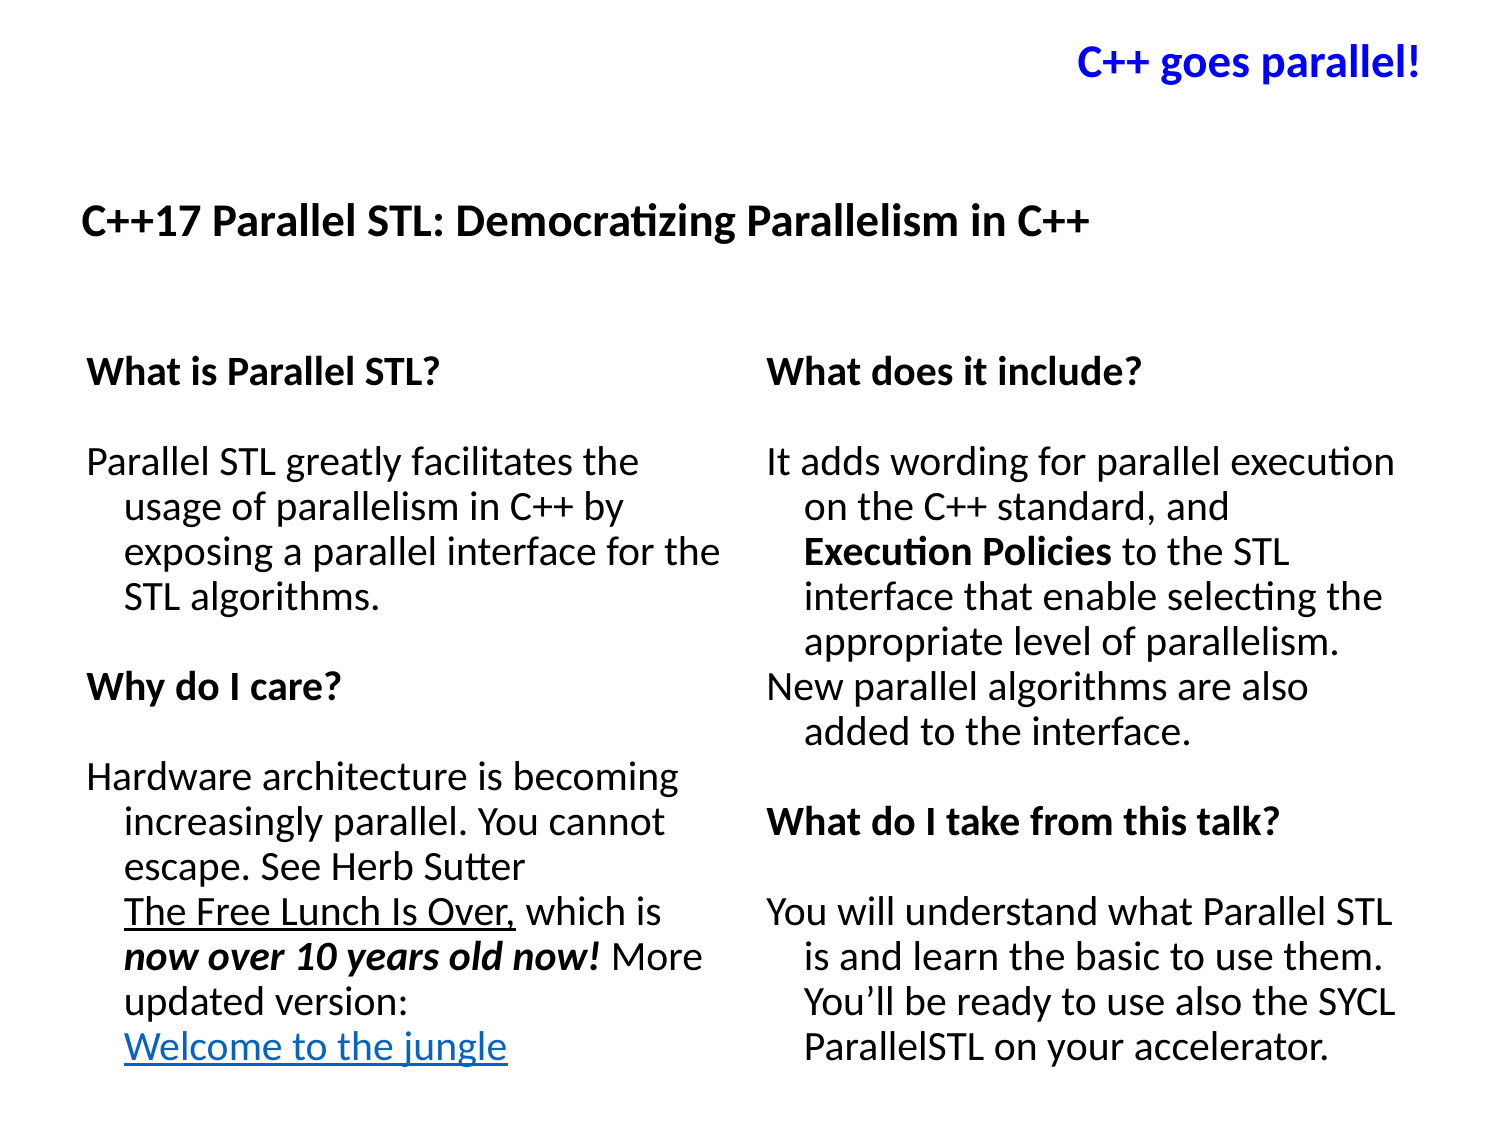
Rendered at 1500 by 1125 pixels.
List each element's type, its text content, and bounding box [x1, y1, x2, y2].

list What is Parallel STL? Parallel STL greatly facilitates the usage of parallelism in C++ by exposing a parallel interface for the STL algorithms. Why do I care? Hardware architecture is becoming increasingly parallel. You cannot escape. See Herb Sutter The Free Lunch Is Over, which is now over 10 years old now! More updated version: Welcome to the jungle [75, 338, 734, 828]
text_box C++ goes parallel! [911, 24, 1500, 99]
text_box C++17 Parallel STL: Democratizing Parallelism in C++ [70, 178, 1425, 252]
list What does it include? It adds wording for parallel execution on the C++ standard, and Execution Policies to the STL interface that enable selecting the appropriate level of parallelism. New parallel algorithms are also added to the interface. What do I take from this talk? You will understand what Parallel STL is and learn the basic to use them. You’ll be ready to use also the SYCL ParallelSTL on your accelerator. [755, 338, 1414, 828]
